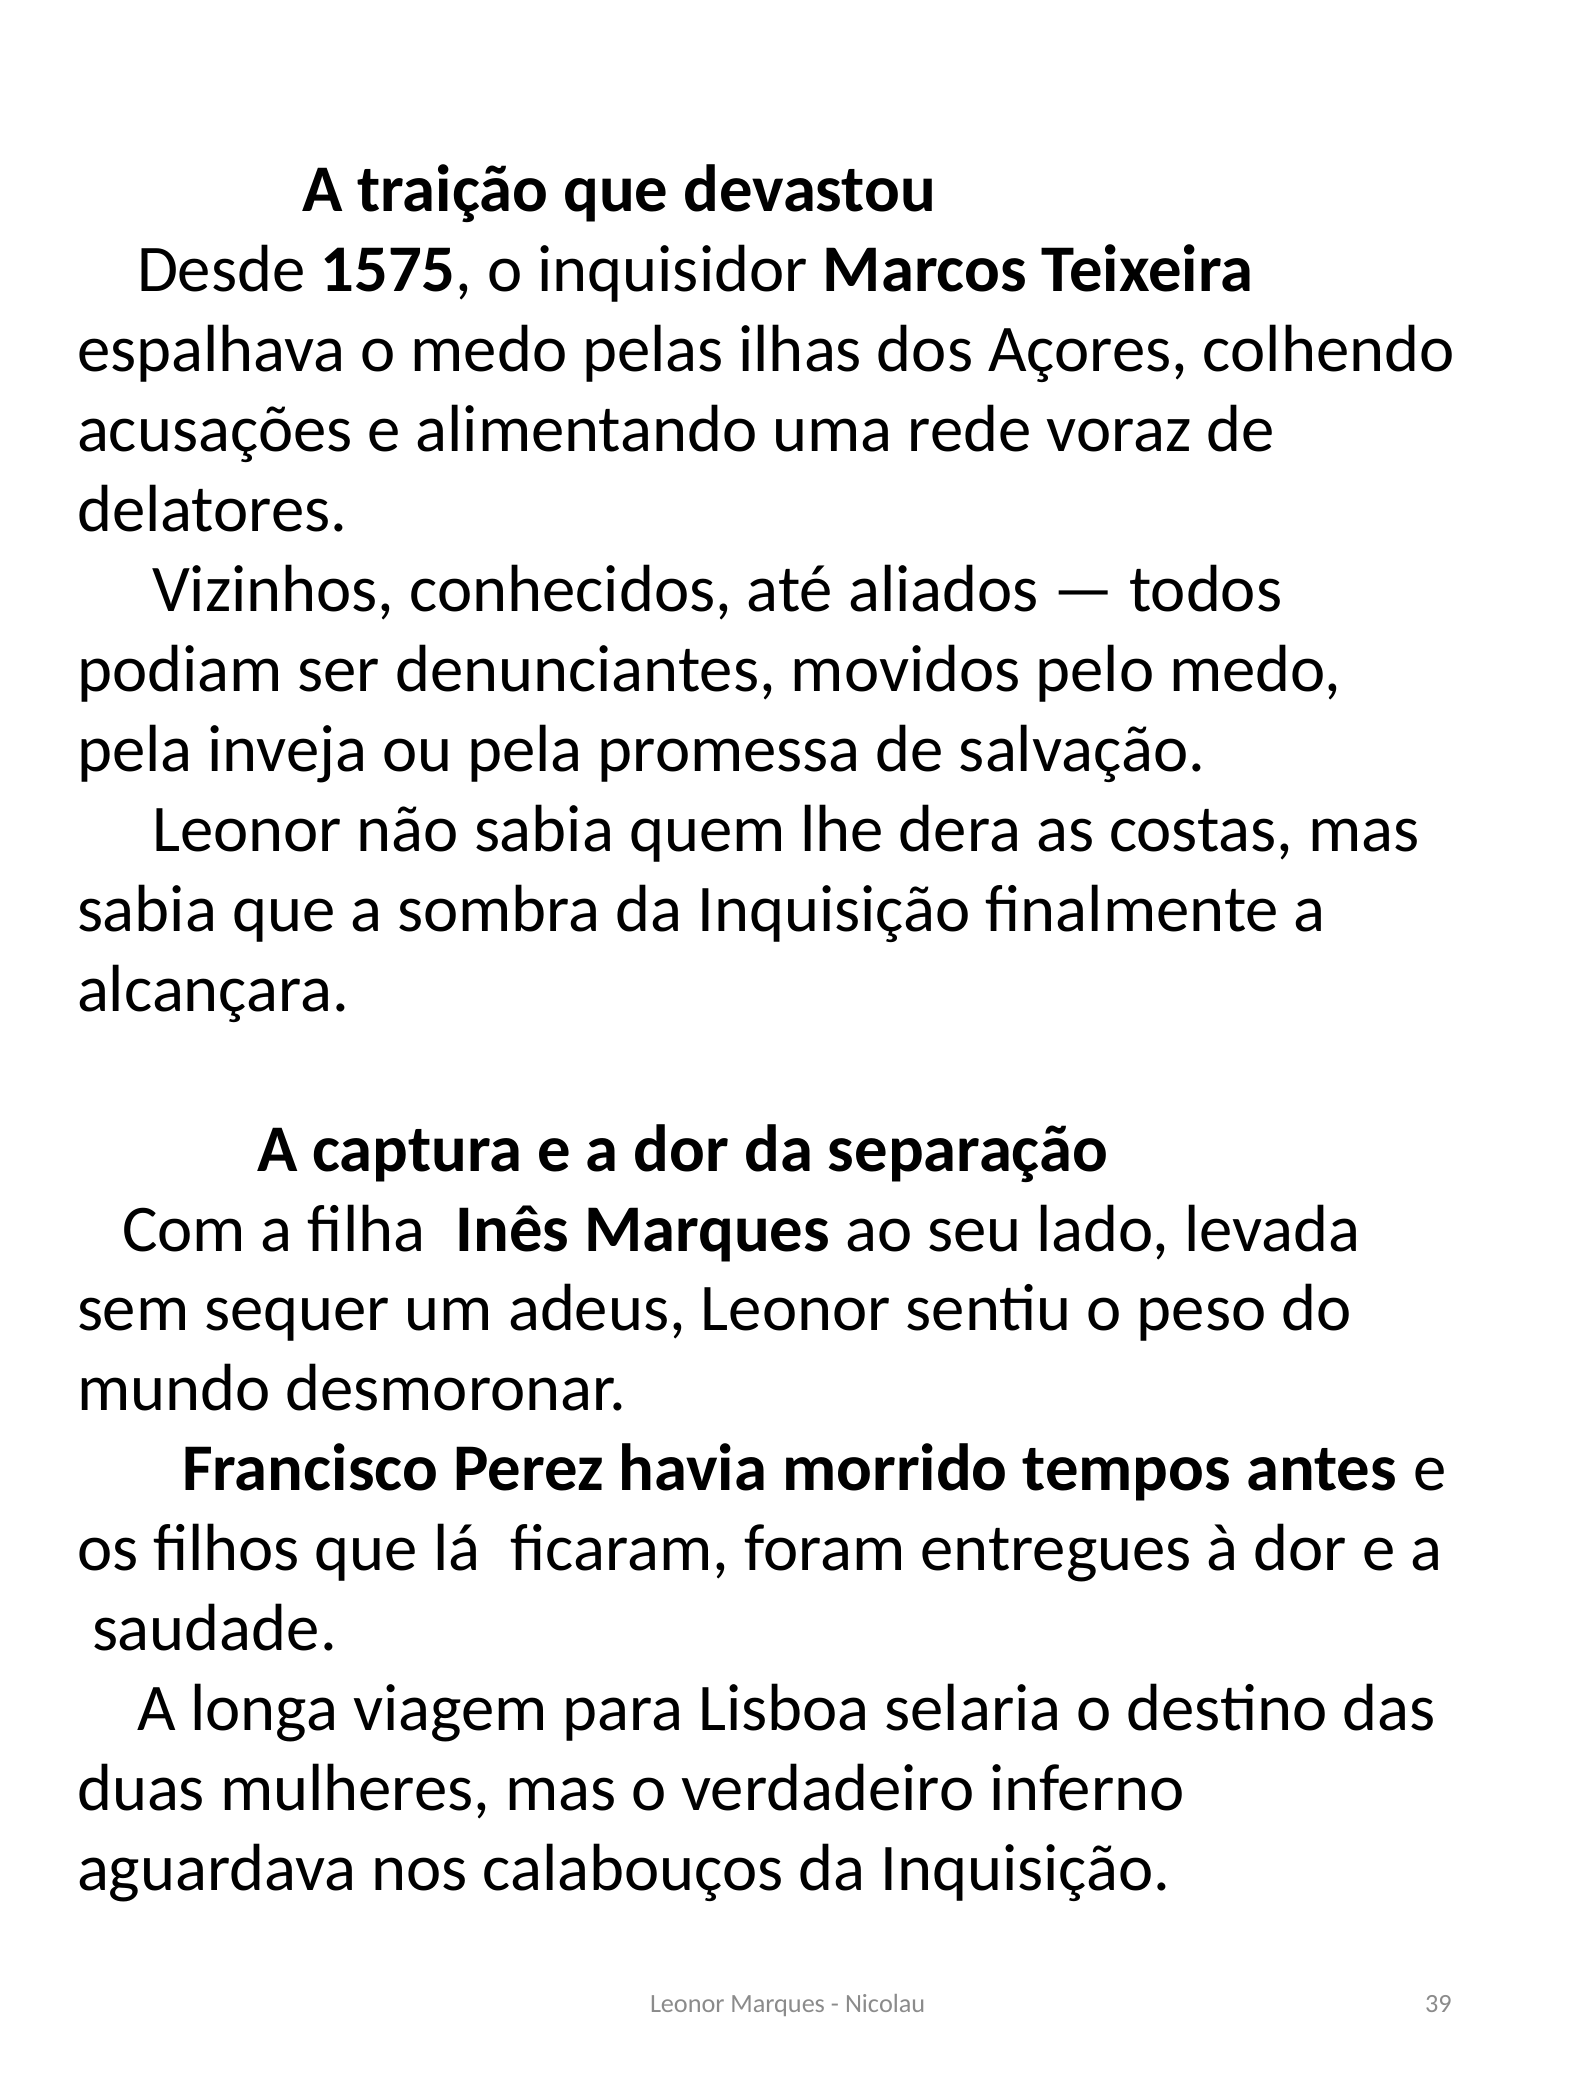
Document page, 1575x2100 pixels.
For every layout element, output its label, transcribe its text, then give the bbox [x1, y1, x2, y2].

footer Leonor Marques - Nicolau [521, 1946, 1054, 2059]
slide_number 39 [1112, 1946, 1467, 2059]
text_box A traição que devastou Desde 1575, o inquisidor Marcos Teixeira espalhava o medo pelas ilhas dos Açores, colhendo acusações e alimentando uma rede voraz de delatores. Vizinhos, conhecidos, até aliados — todos podiam ser denunciantes, movidos pelo medo, pela inveja ou pela promessa de salvação. Leonor não sabia quem lhe dera as costas, mas sabia que a sombra da Inquisição finalmente a alcançara. A captura e a dor da separação Com a filha Inês Marques ao seu lado, levada sem sequer um adeus, Leonor sentiu o peso do mundo desmoronar. Francisco Perez havia morrido tempos antes e os filhos que lá ficaram, foram entregues à dor e a saudade. A longa viagem para Lisboa selaria o destino das duas mulheres, mas o verdadeiro inferno aguardava nos calabouços da Inquisição. [62, 137, 1471, 1992]
